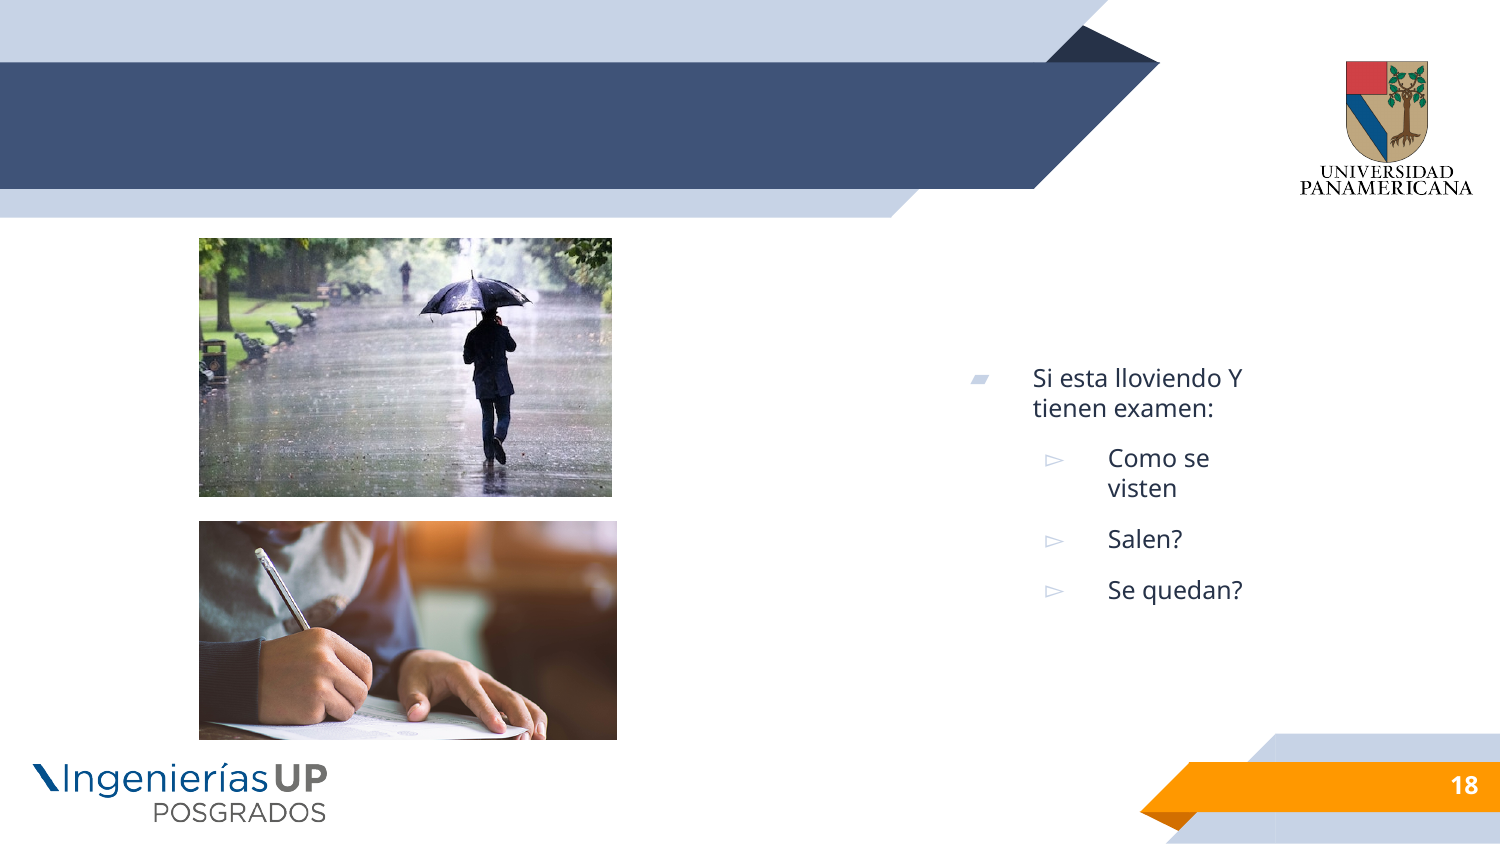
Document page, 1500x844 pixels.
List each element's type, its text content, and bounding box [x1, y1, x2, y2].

picture [198, 238, 612, 498]
slide_number 18 [1249, 760, 1494, 813]
list Si esta lloviendo Y tienen examen: Como se visten Salen? Se quedan? [942, 260, 1300, 707]
picture [15, 521, 617, 844]
picture [1286, 44, 1490, 210]
